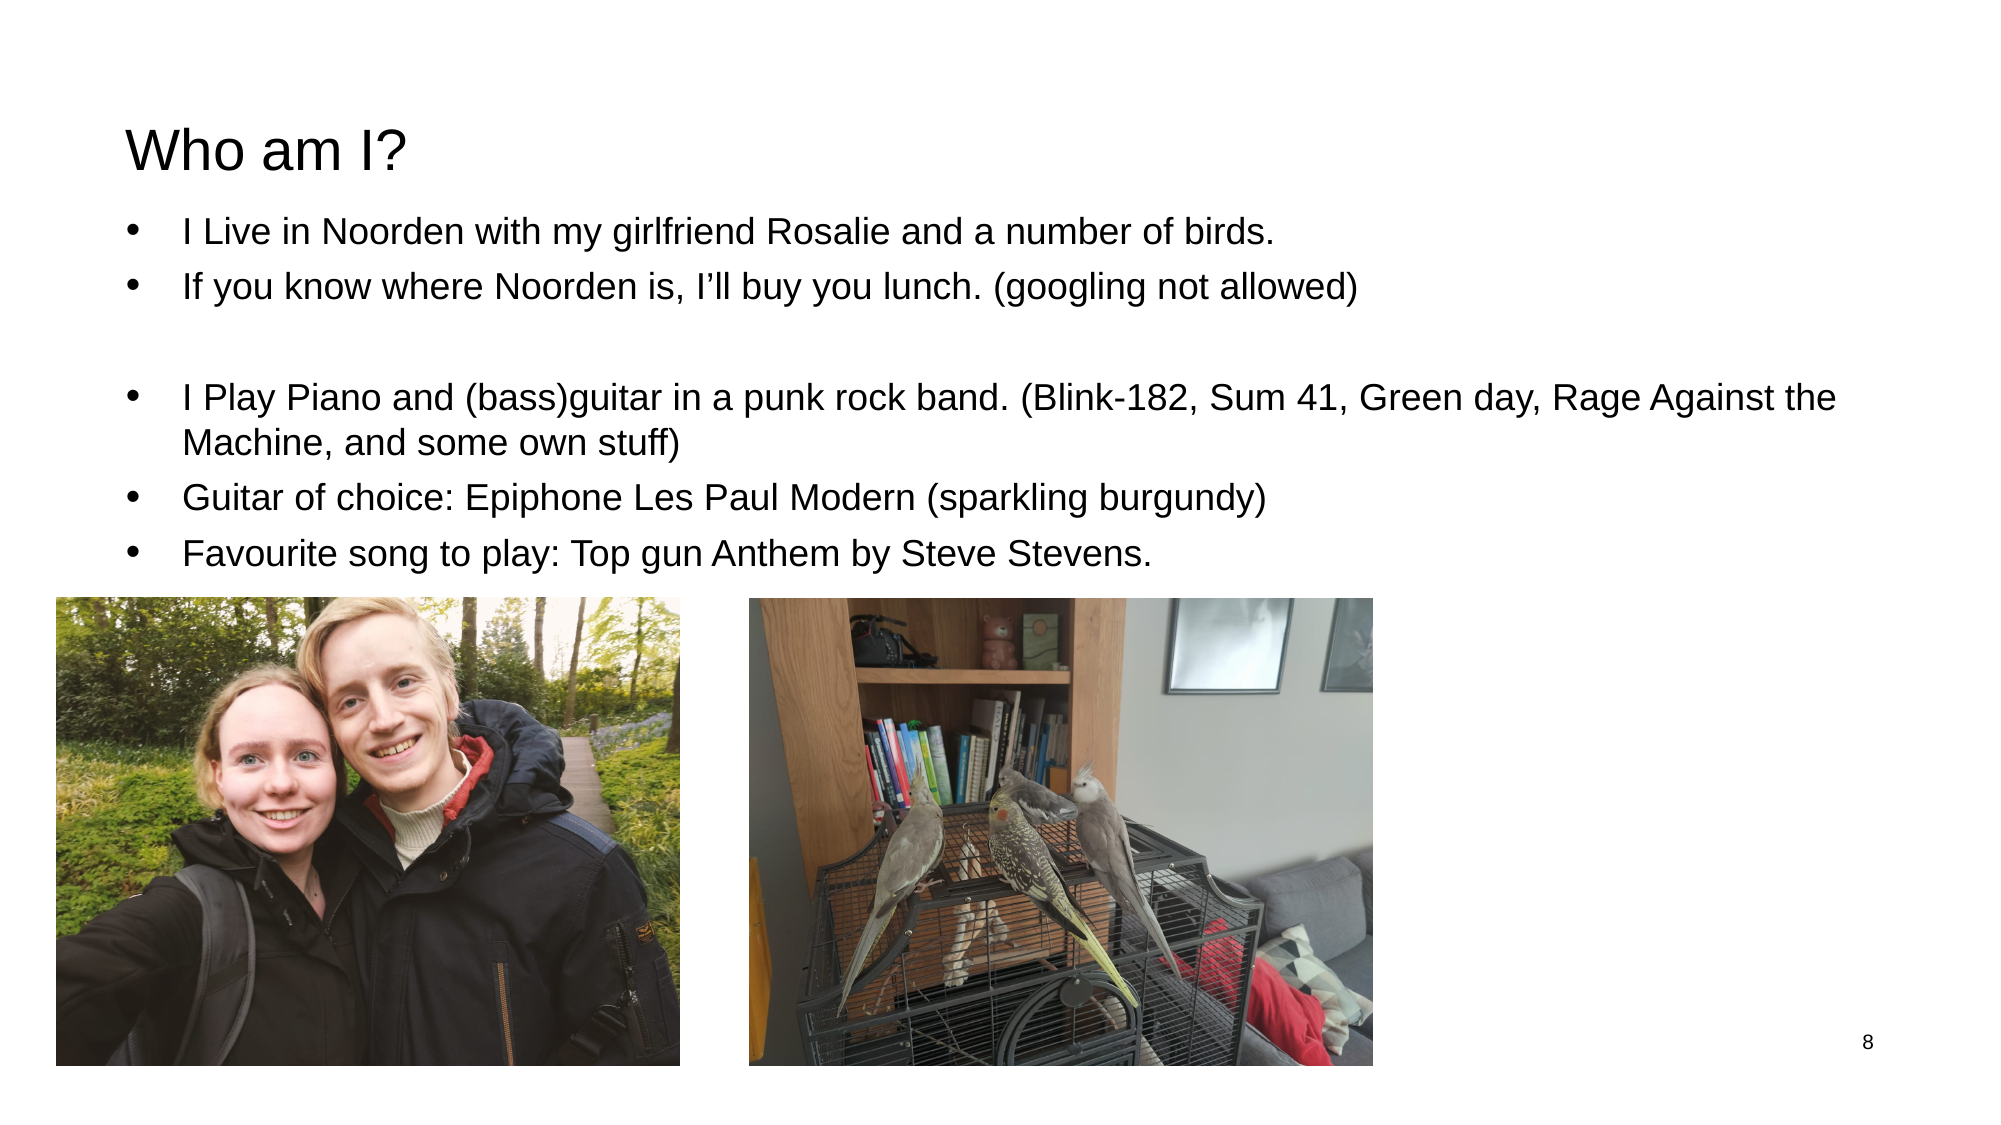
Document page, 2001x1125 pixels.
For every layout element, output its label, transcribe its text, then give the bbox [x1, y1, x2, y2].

slide_number 8 [1831, 1027, 1875, 1056]
picture [55, 597, 680, 1066]
title Who am I? [125, 112, 1875, 206]
picture [748, 597, 1373, 1066]
list I Live in Noorden with my girlfriend Rosalie and a number of birds. If you know where Noorden is, I’ll buy you lunch. (googling not allowed) I Play Piano and (bass)guitar in a punk rock band. (Blink-182, Sum 41, Green day, Rage Against the Machine, and some own stuff) Guitar of choice: Epiphone Les Paul Modern (sparkling burgundy) Favourite song to play: Top gun Anthem by Steve Stevens. [125, 206, 1875, 846]
